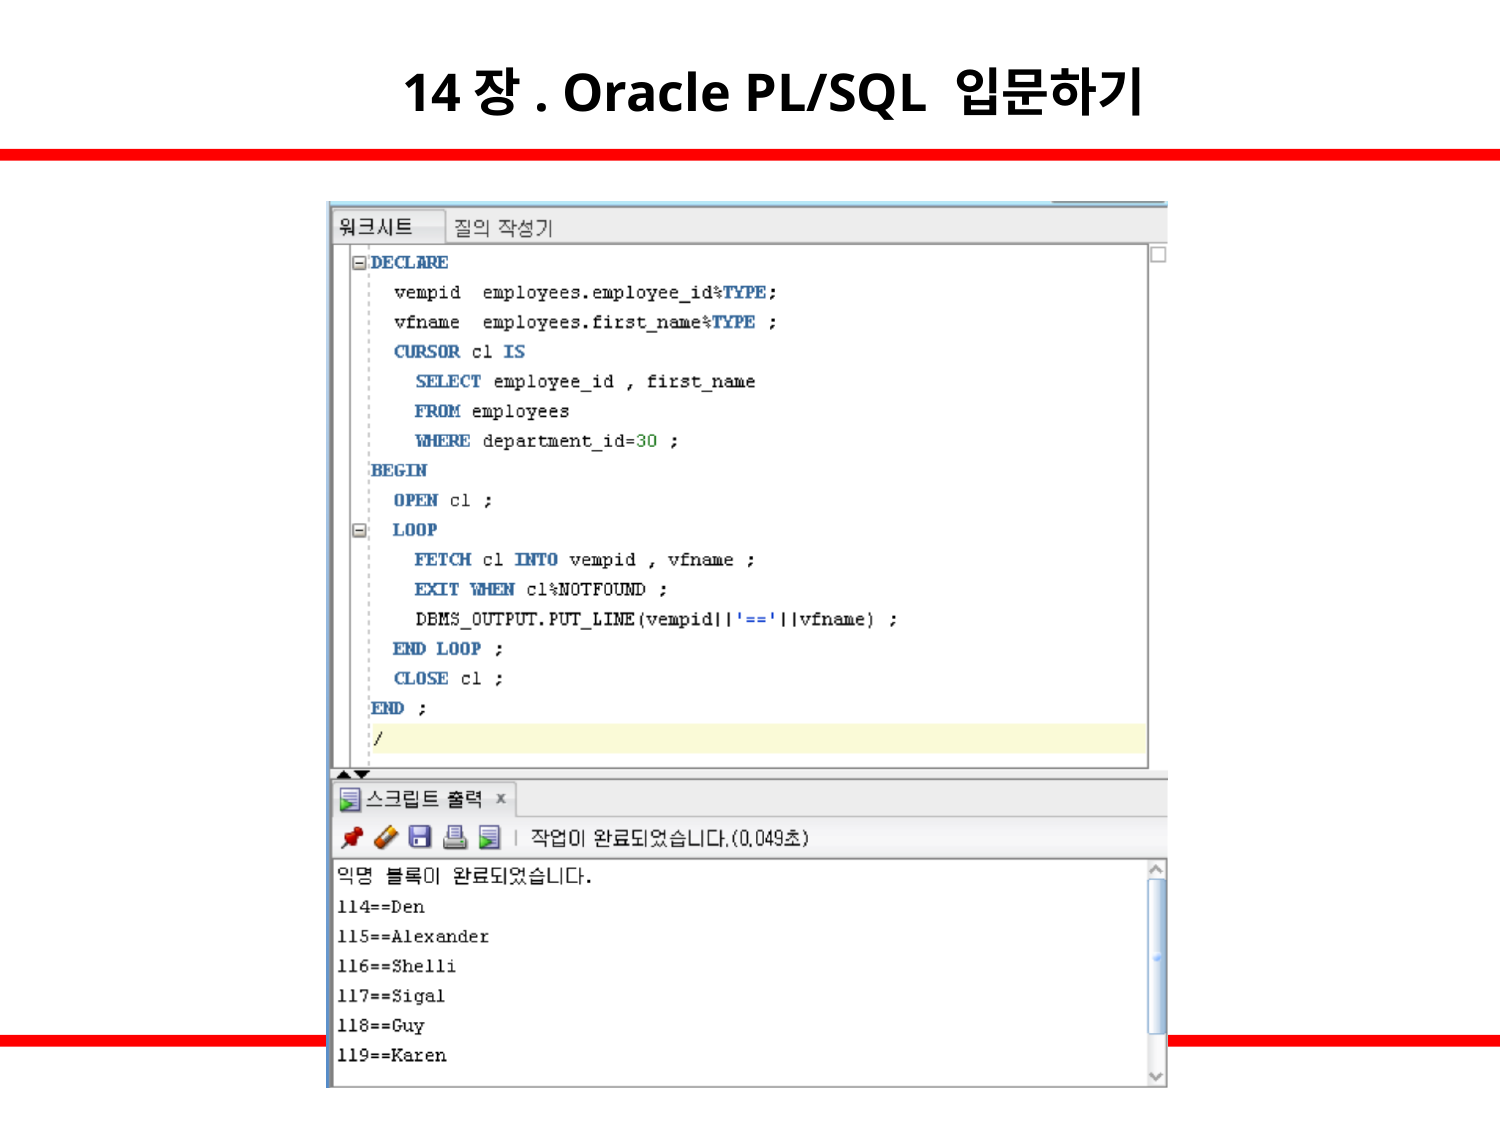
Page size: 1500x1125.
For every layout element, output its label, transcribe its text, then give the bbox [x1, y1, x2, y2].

picture [326, 201, 1168, 1089]
text_box [0, 1033, 321, 1049]
text_box [0, 147, 1500, 163]
text_box [1172, 1033, 1500, 1049]
text_box 14장. Oracle PL/SQL 입문하기 [204, 0, 1343, 151]
